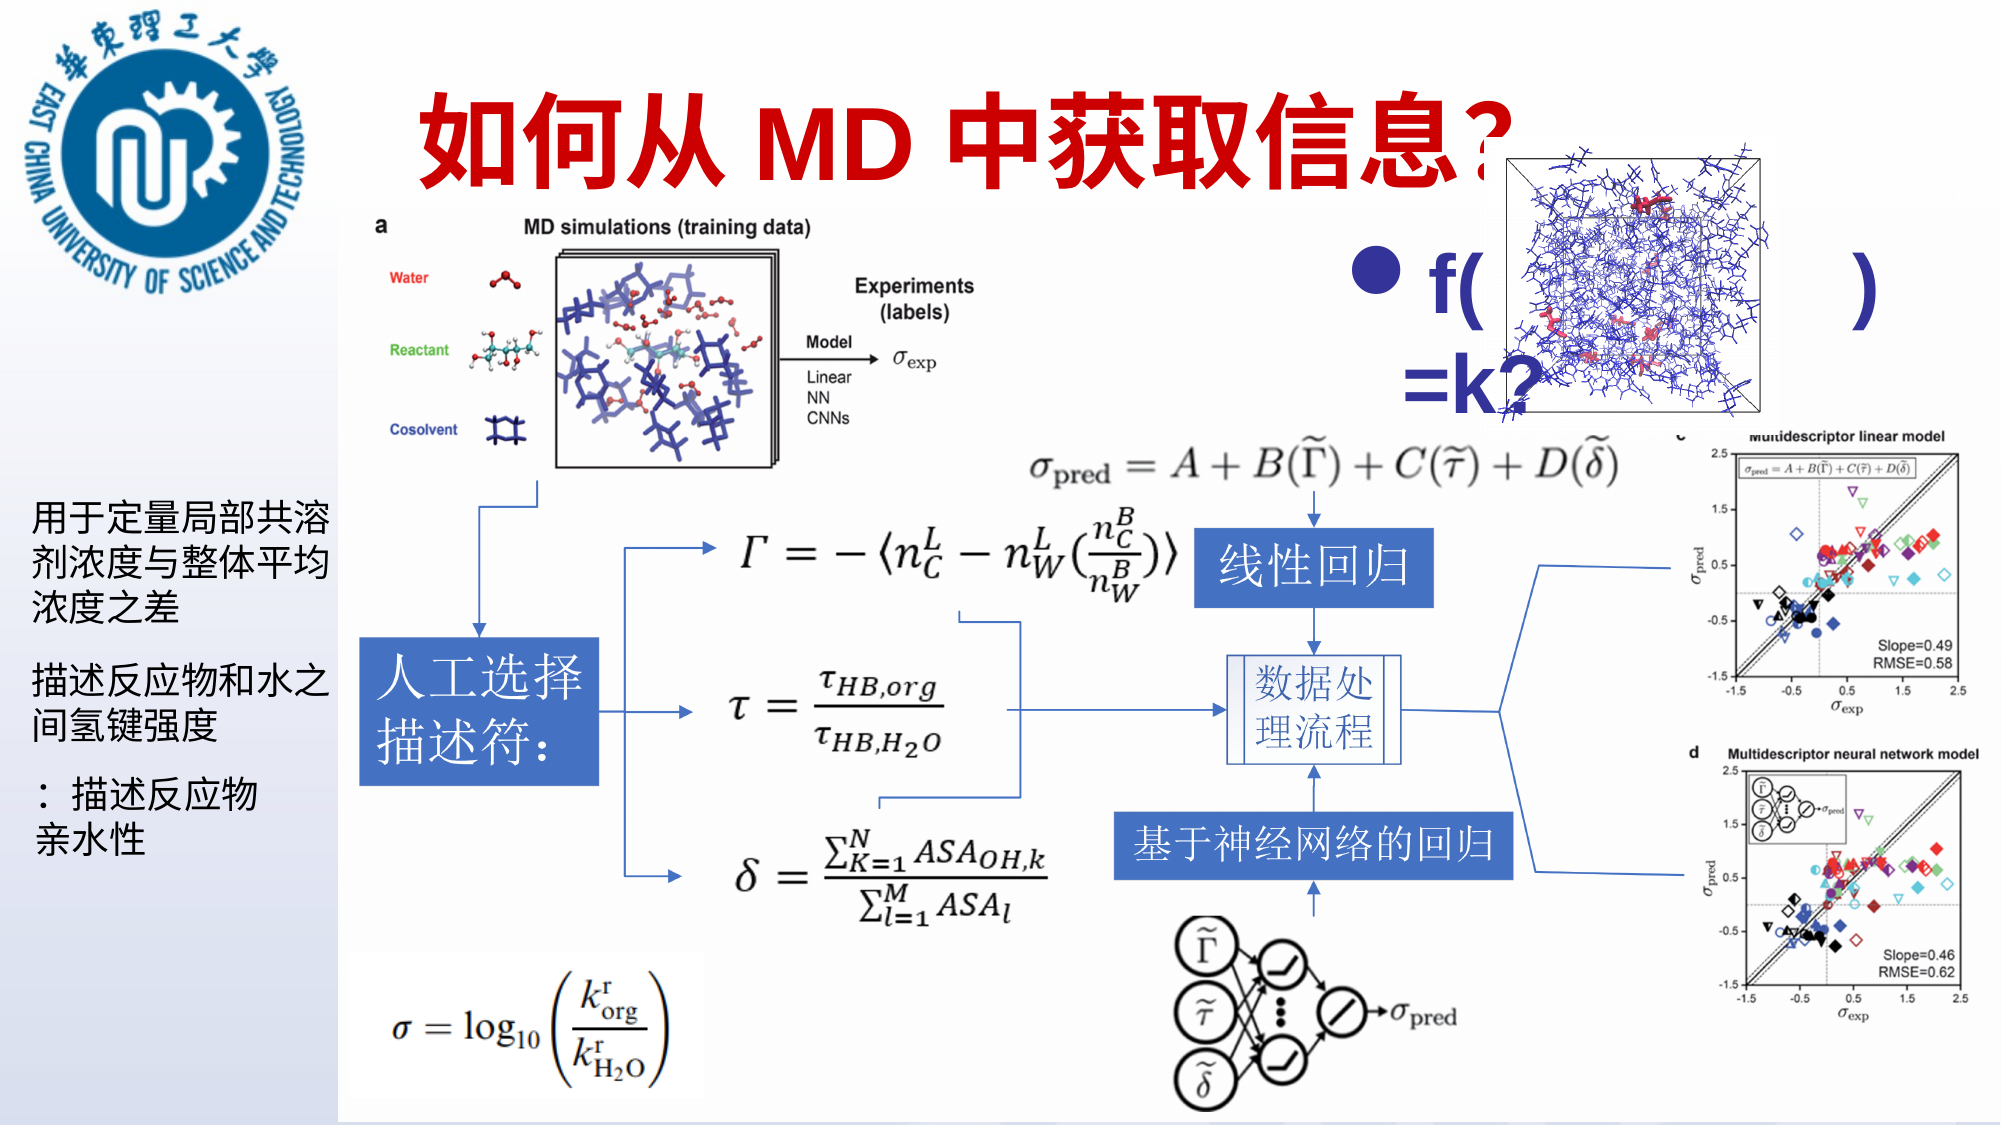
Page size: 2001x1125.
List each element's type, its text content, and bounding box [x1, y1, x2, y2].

title 如何从MD中获取信息？ [401, 44, 1901, 191]
picture [0, 0, 2001, 1125]
